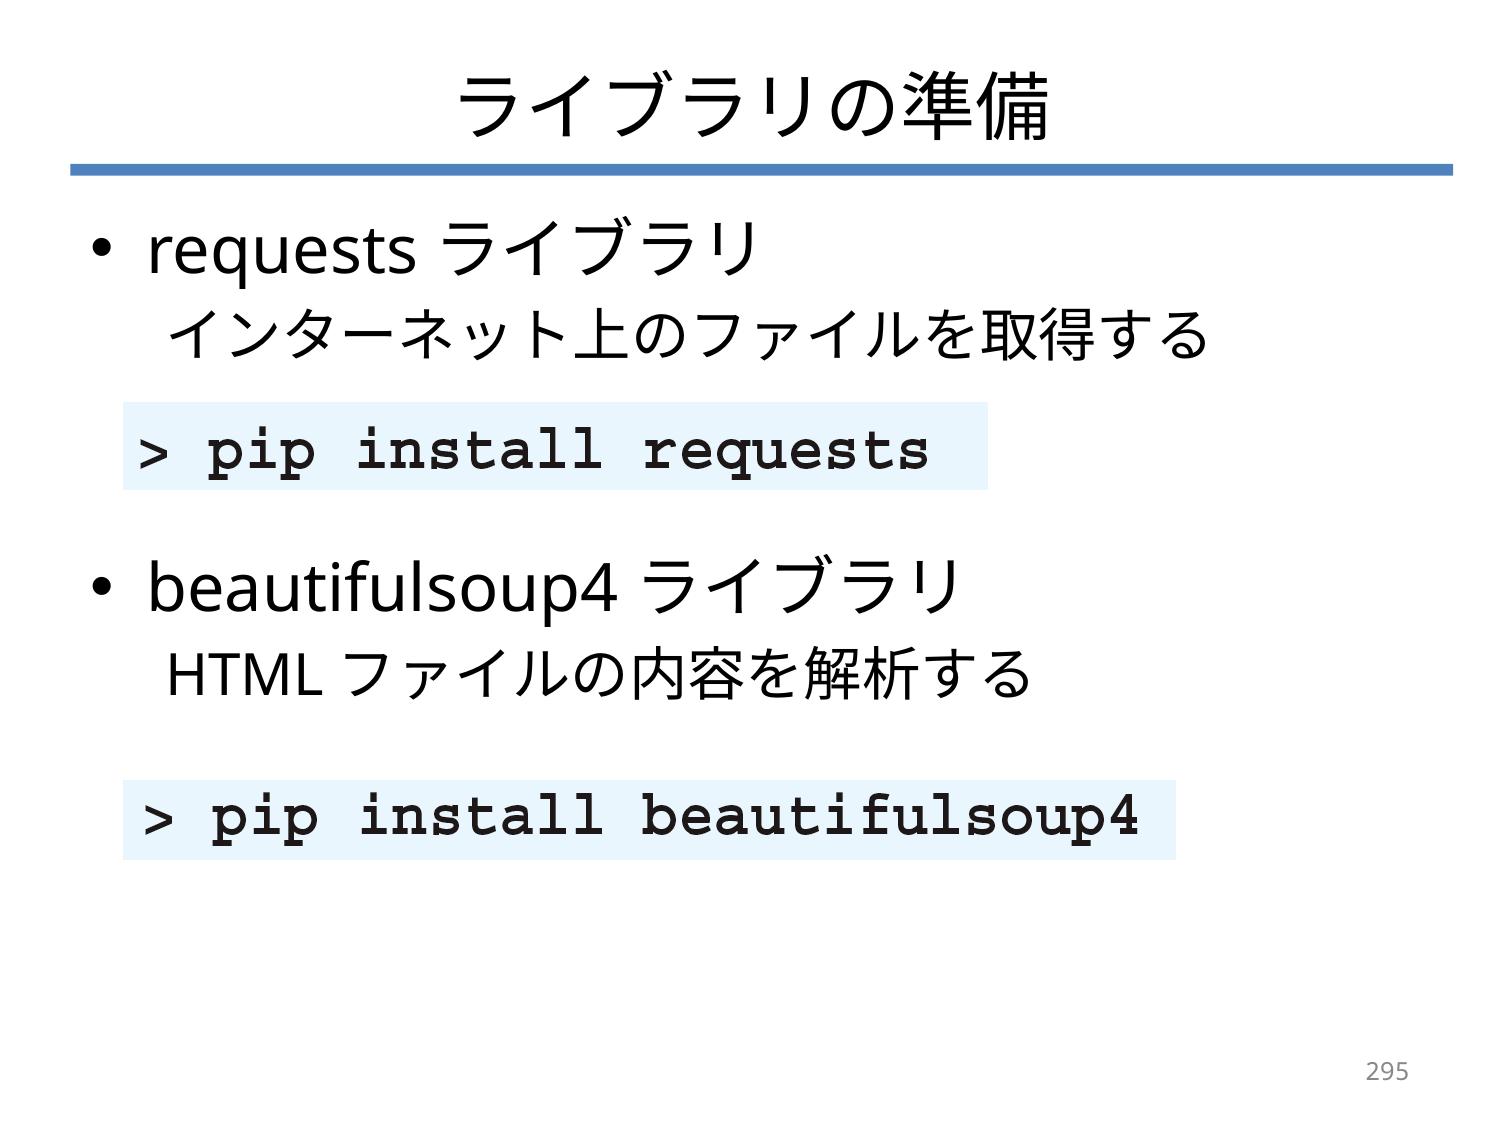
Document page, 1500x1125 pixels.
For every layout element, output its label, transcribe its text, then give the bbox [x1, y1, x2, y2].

picture [123, 402, 989, 490]
picture [123, 779, 1176, 860]
list requestsライブラリ インターネット上のファイルを取得する beautifulsoup4ライブラリ HTMLファイルの内容を解析する [75, 199, 1425, 1020]
slide_number 295 [1074, 1042, 1425, 1103]
title ライブラリの準備 [75, 45, 1425, 164]
